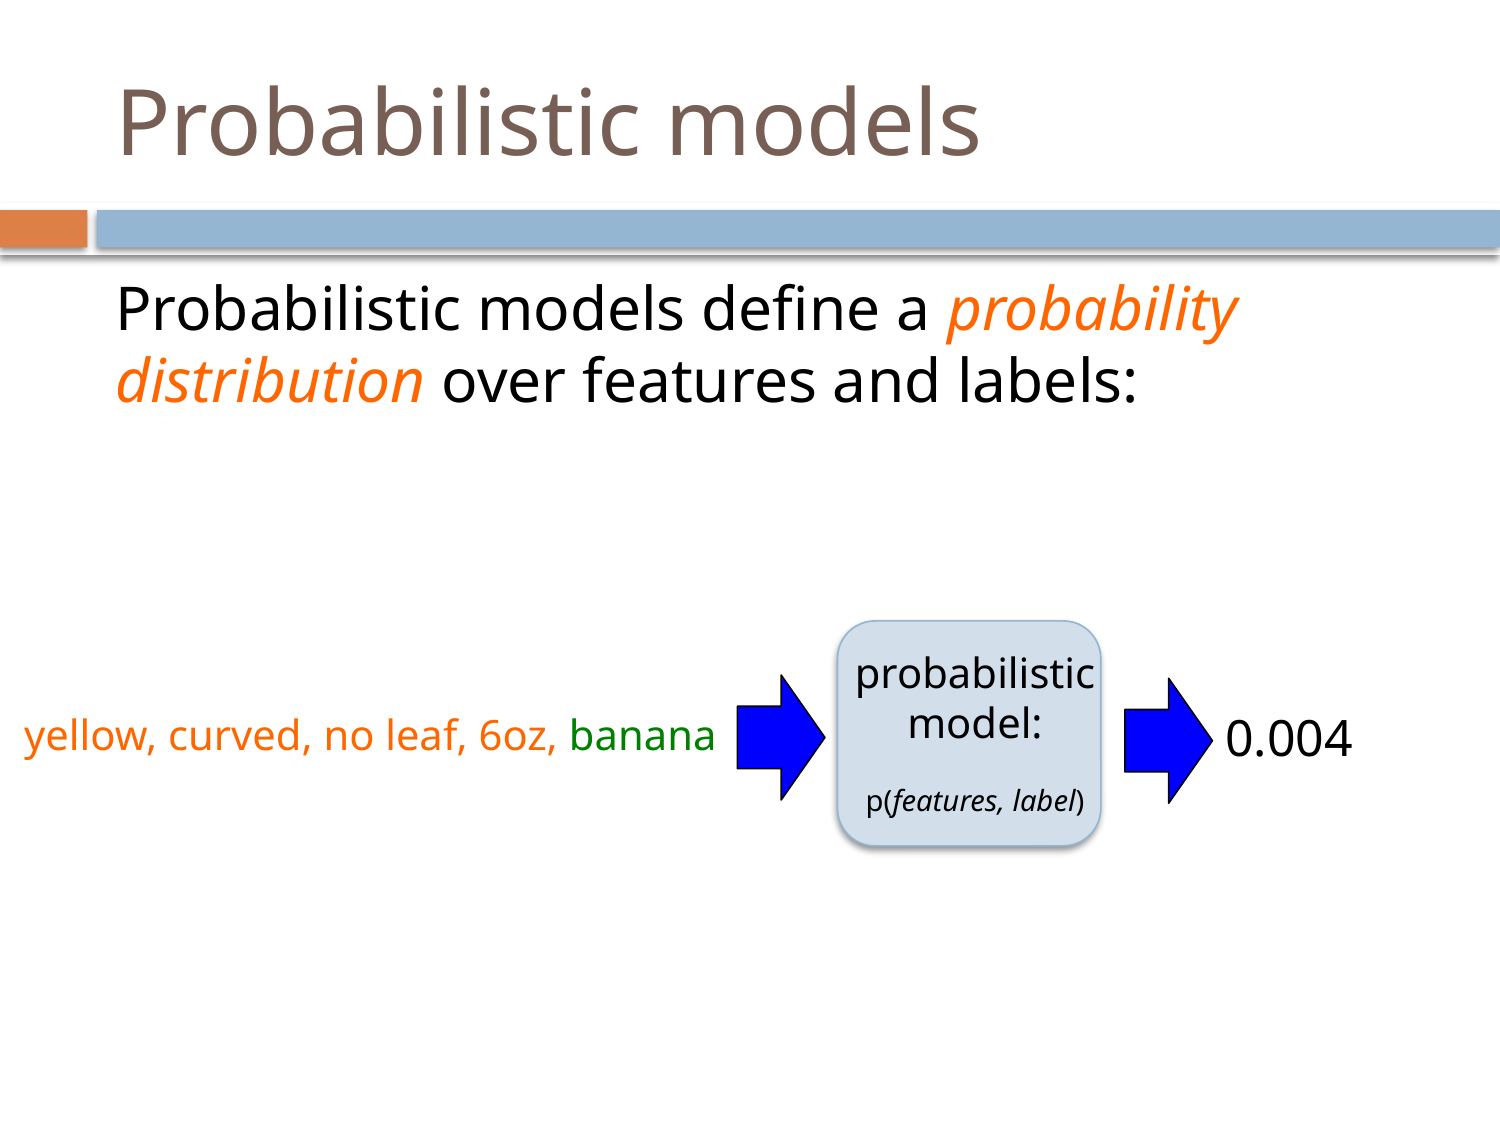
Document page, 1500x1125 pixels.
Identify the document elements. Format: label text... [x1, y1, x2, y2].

text_box [1124, 678, 1210, 804]
list Probabilistic models define a probability distribution over features and labels: [100, 262, 1438, 438]
text_box 0.004 [1210, 699, 1368, 774]
text_box [737, 675, 825, 801]
title Probabilistic models [100, 37, 1438, 200]
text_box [837, 620, 1113, 847]
text_box yellow, curved, no leaf, 6oz, banana [9, 700, 732, 766]
